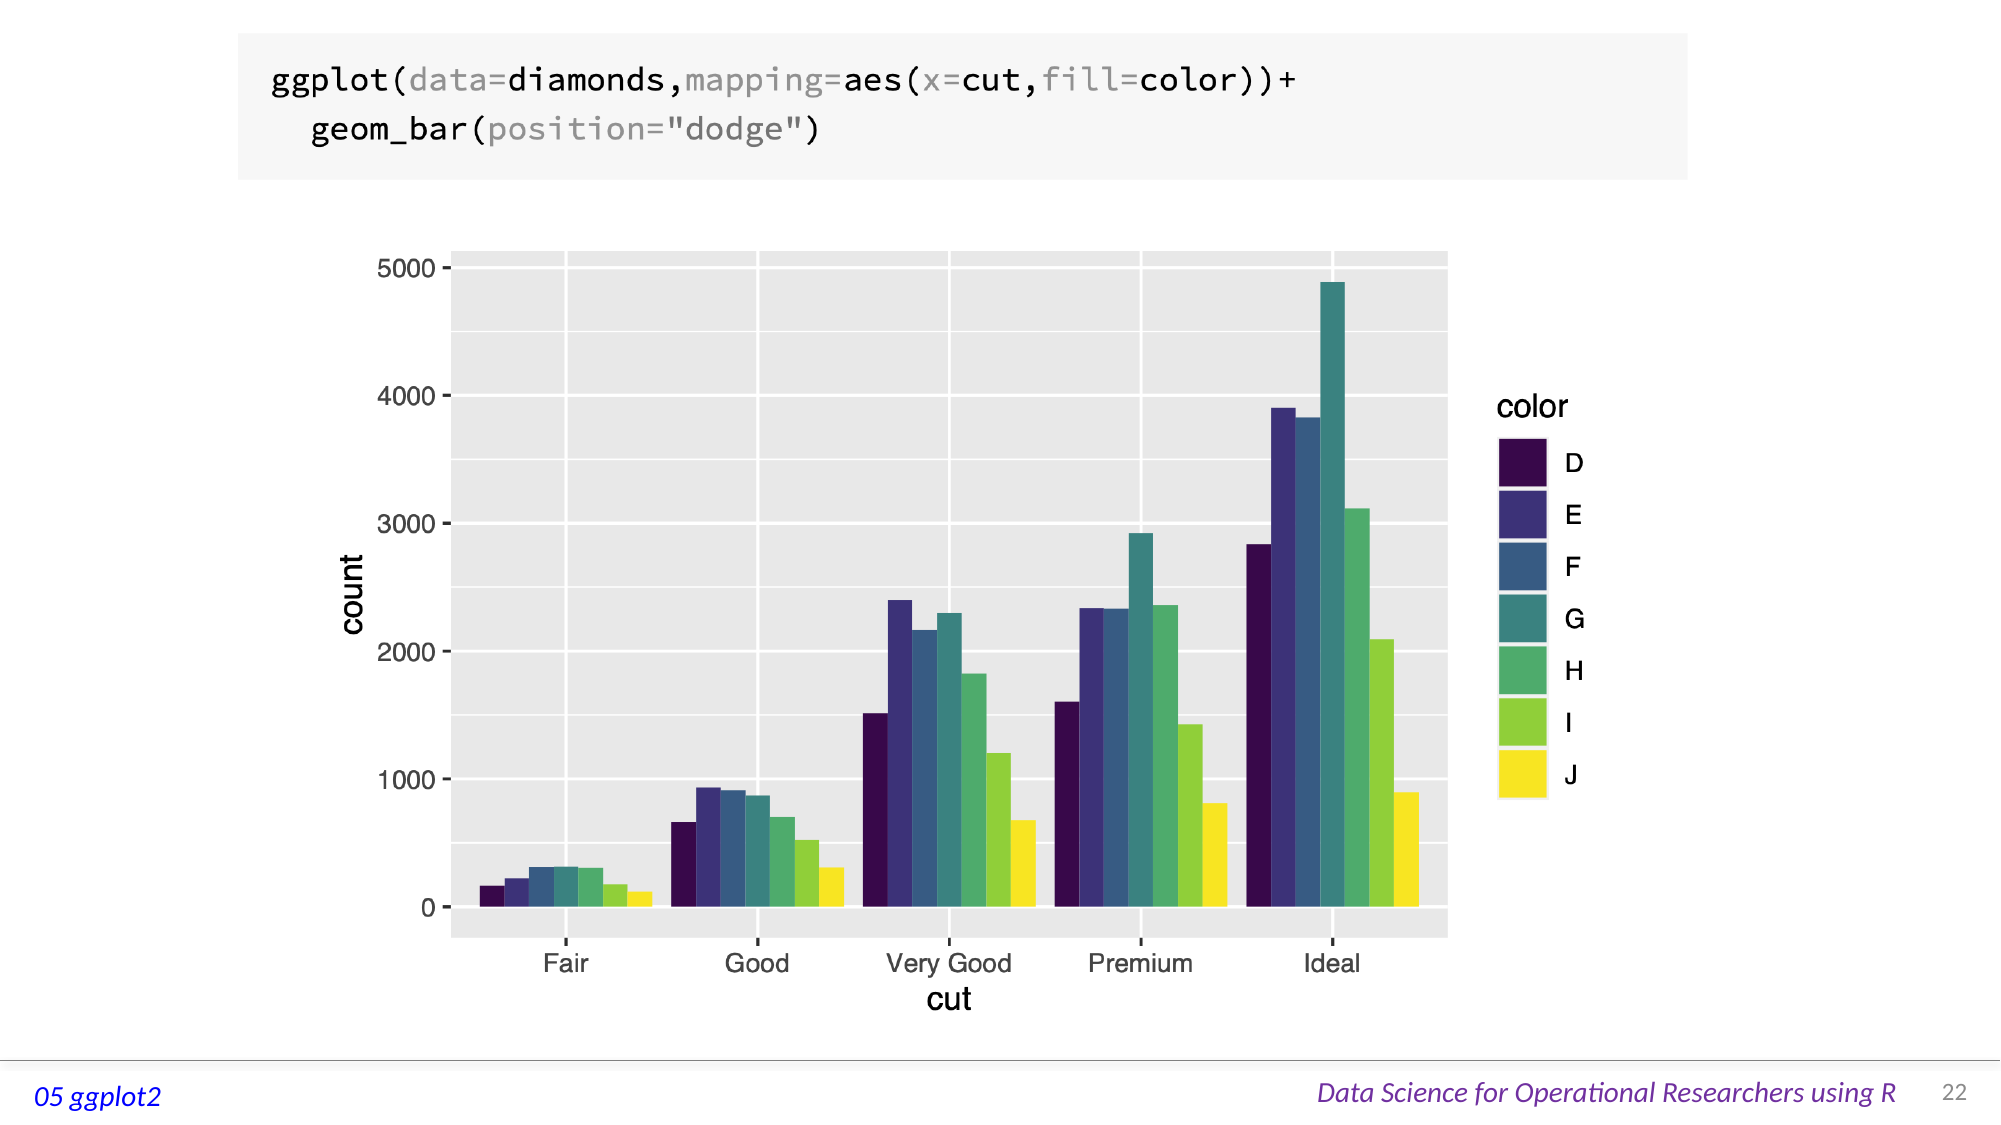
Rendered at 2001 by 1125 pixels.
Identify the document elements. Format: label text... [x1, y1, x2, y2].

picture [233, 28, 1692, 1031]
slide_number 22 [1899, 1060, 1983, 1120]
